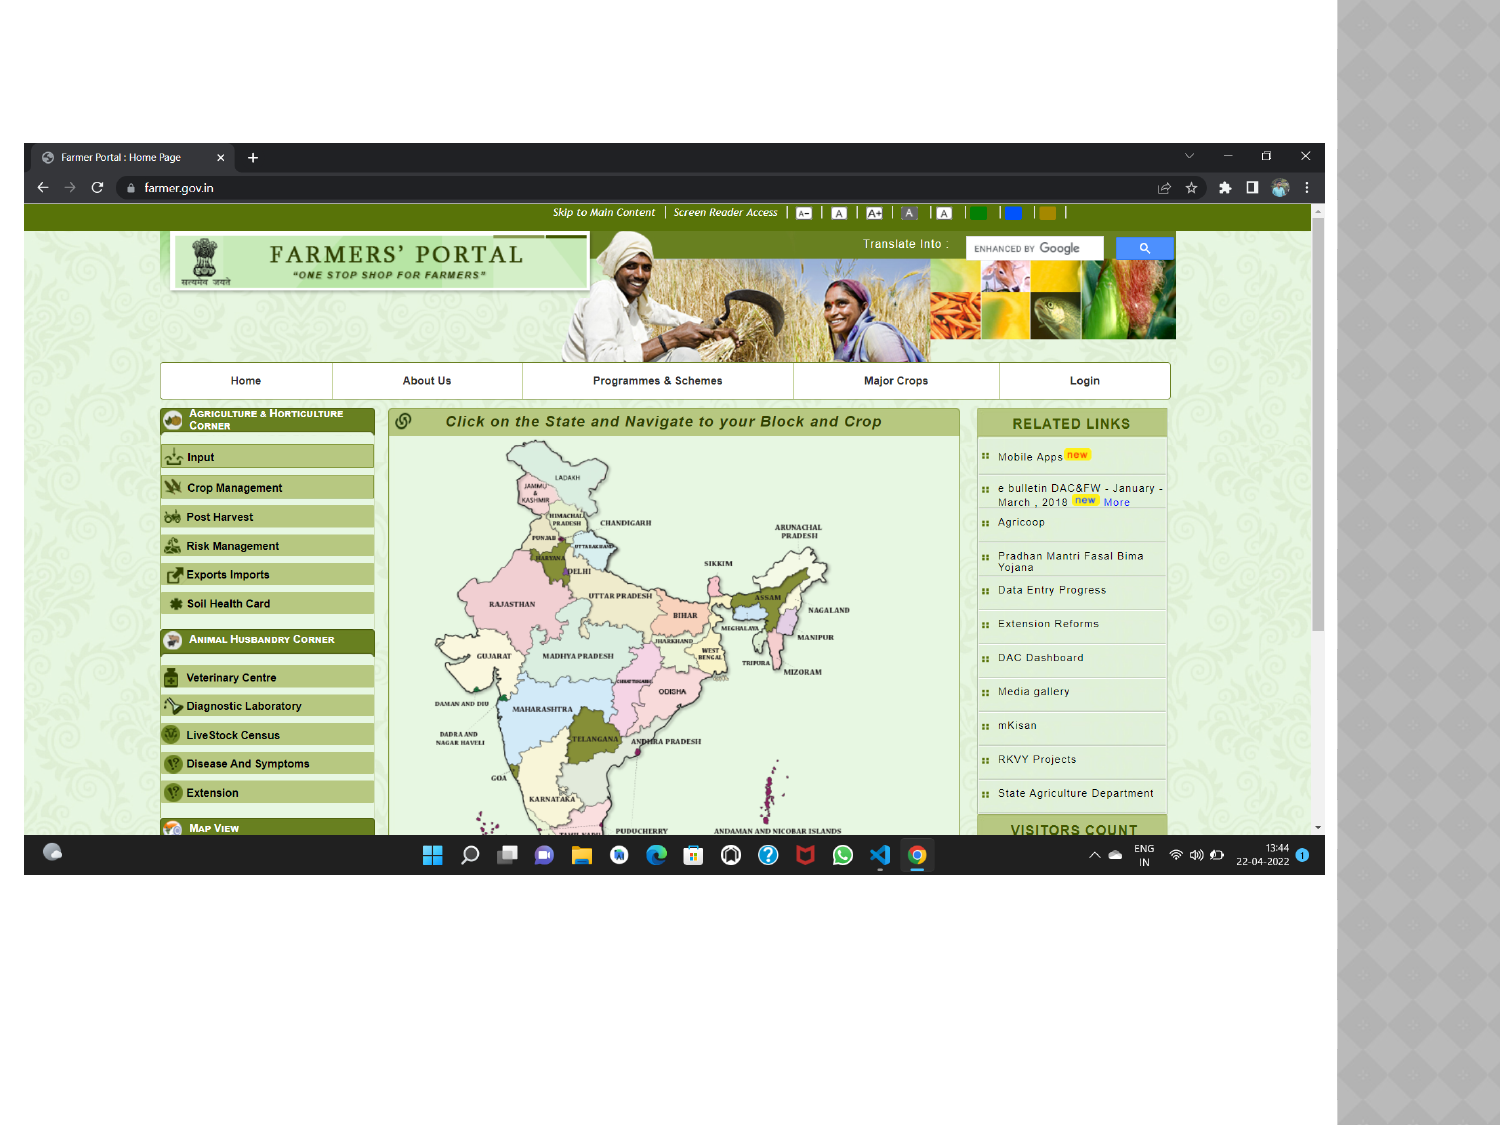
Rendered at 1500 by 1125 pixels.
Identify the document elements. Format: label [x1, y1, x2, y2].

picture [24, 143, 1326, 876]
